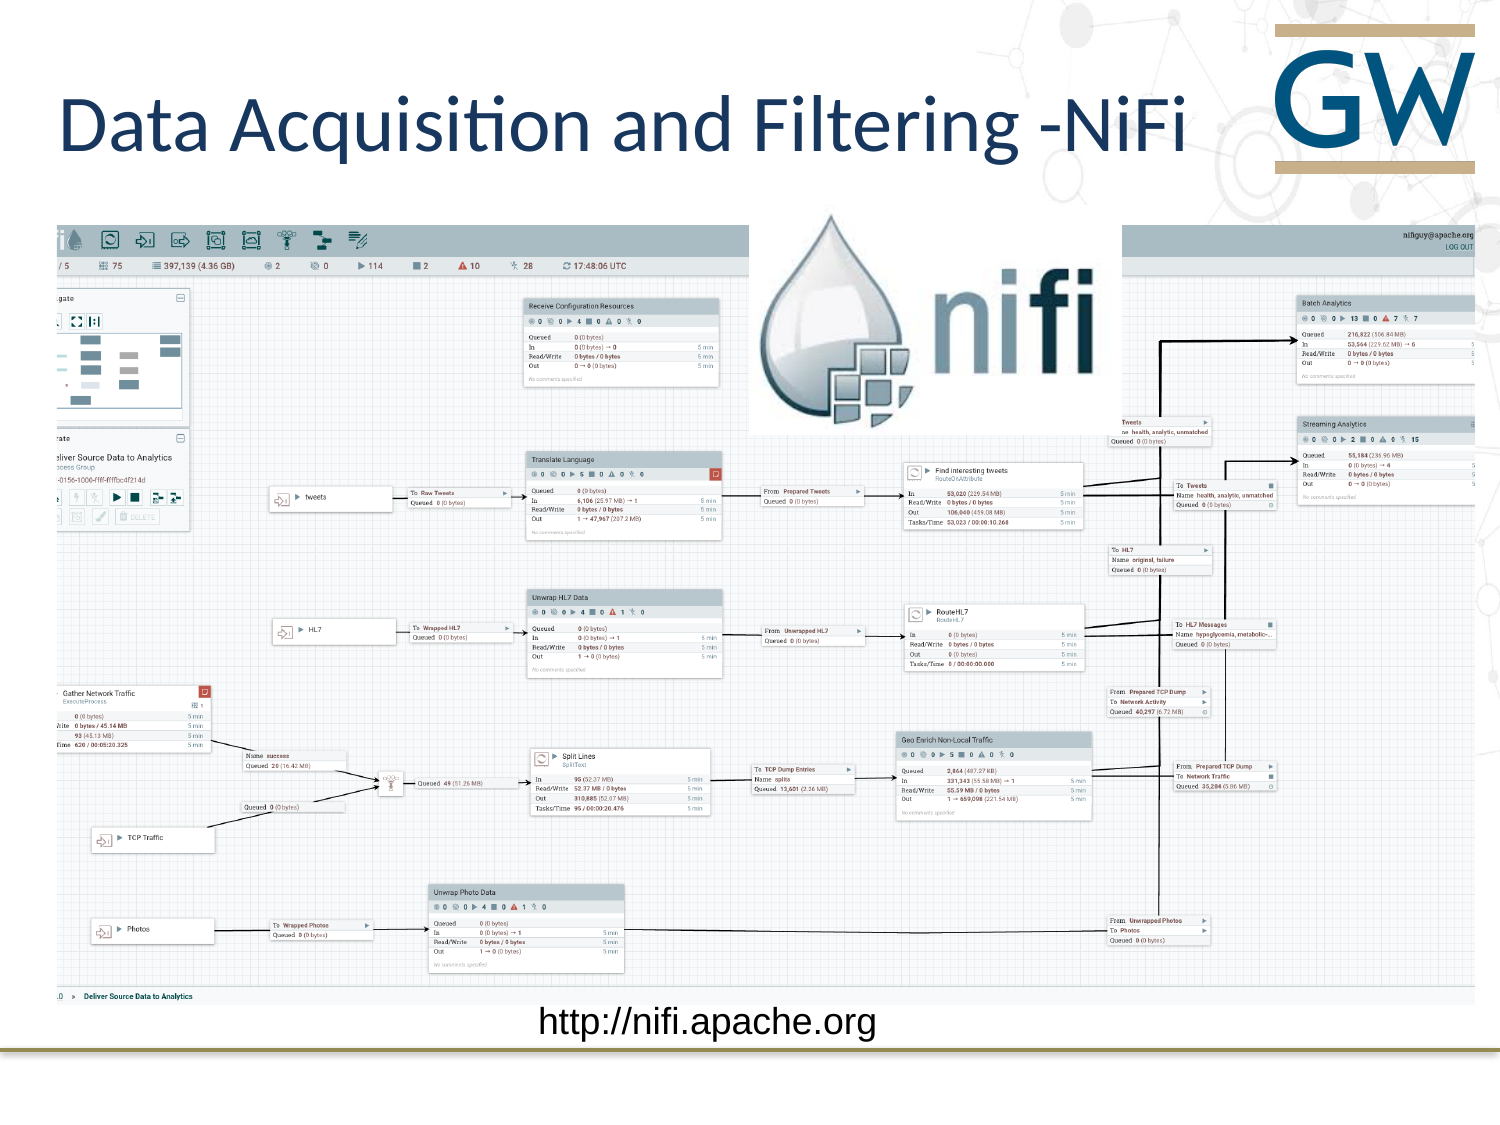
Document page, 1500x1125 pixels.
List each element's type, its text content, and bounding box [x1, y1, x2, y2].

title Data Acquisition and Filtering -NiFi [24, 24, 1225, 213]
picture [0, 0, 1500, 1048]
picture [0, 1052, 1500, 1125]
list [56, 224, 1476, 1006]
text_box http://nifi.apache.org [523, 1014, 1015, 1050]
